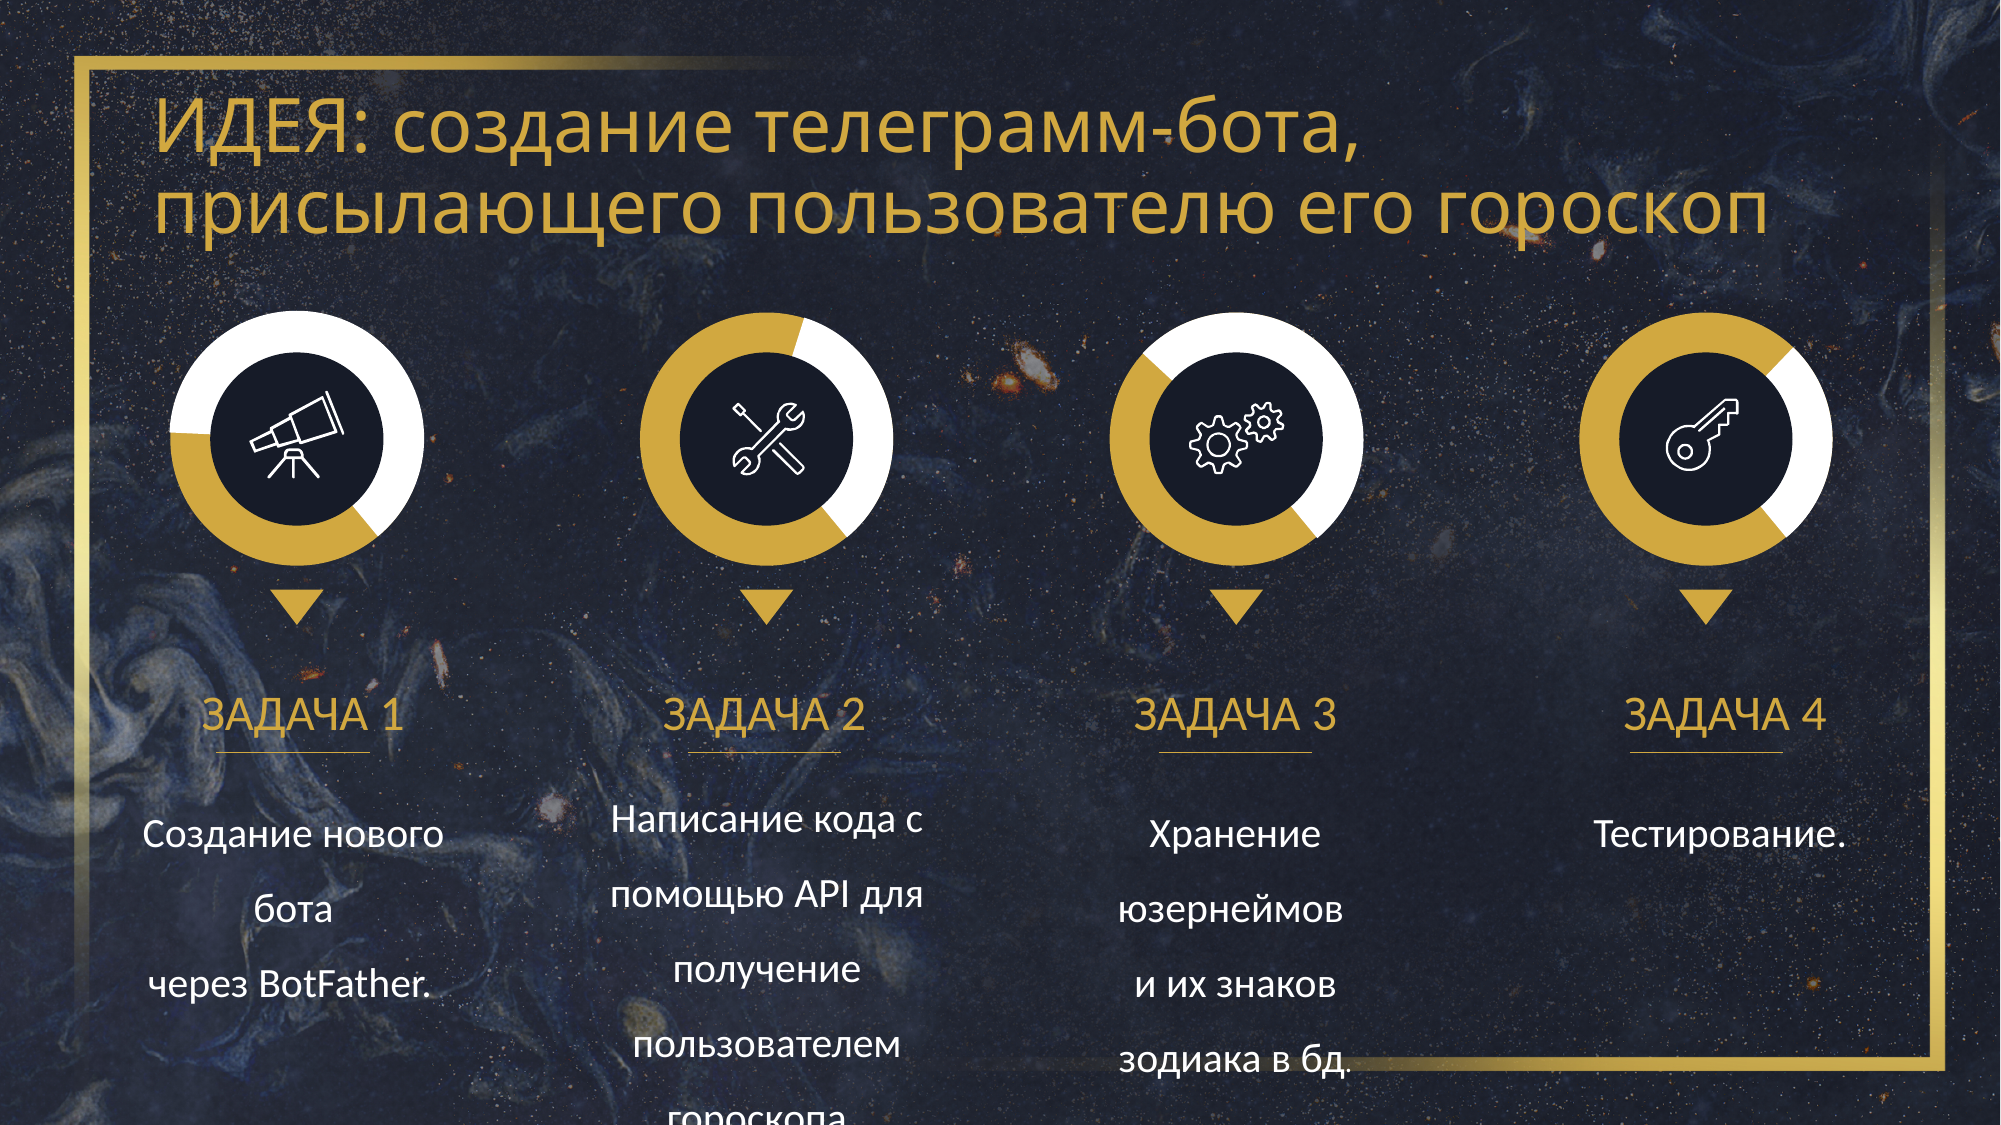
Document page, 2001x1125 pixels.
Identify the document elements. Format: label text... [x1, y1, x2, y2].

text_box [534, 680, 1000, 1125]
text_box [1577, 311, 1833, 567]
text_box [267, 588, 326, 627]
picture [0, 0, 2001, 1125]
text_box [121, 680, 485, 1008]
text_box [737, 588, 796, 627]
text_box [1082, 680, 1389, 1084]
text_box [638, 311, 894, 567]
text_box [1676, 588, 1735, 627]
text_box [1207, 588, 1266, 627]
title ИДЕЯ: создание телеграмм-бота, присылающего пользователю его гороскоп [137, 59, 1863, 278]
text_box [169, 310, 425, 566]
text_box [1108, 312, 1364, 568]
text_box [1553, 680, 1897, 857]
